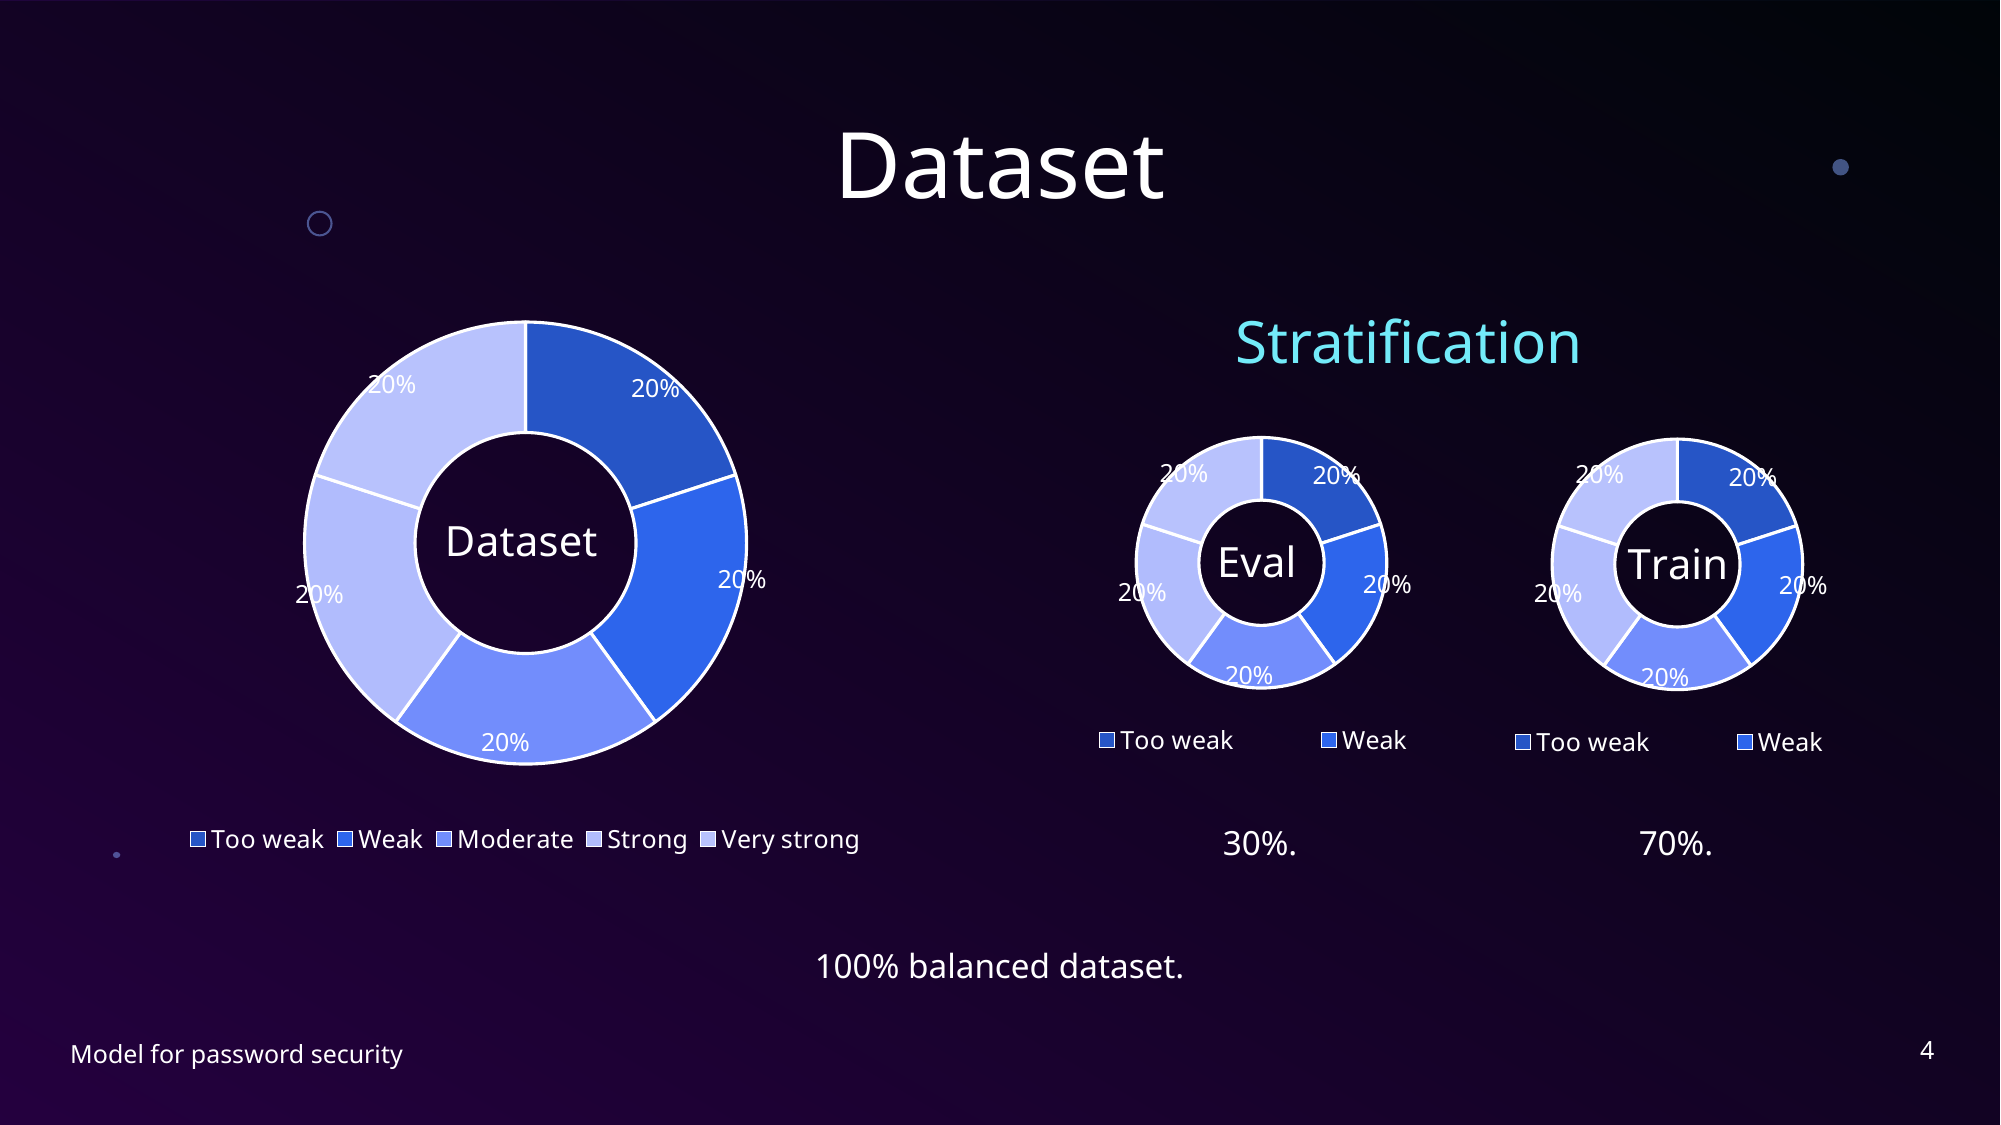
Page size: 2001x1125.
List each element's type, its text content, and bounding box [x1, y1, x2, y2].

text_box Stratification [1220, 306, 1862, 393]
chart [137, 284, 910, 915]
title Dataset [137, 59, 1863, 278]
chart [1021, 421, 1916, 769]
text_box 30%. [1021, 791, 1437, 893]
footer Model for password security [55, 1023, 731, 1084]
text_box 70%. [1437, 791, 1916, 893]
list 100% balanced dataset. [137, 914, 1863, 1016]
slide_number 4 [1499, 1021, 1950, 1082]
